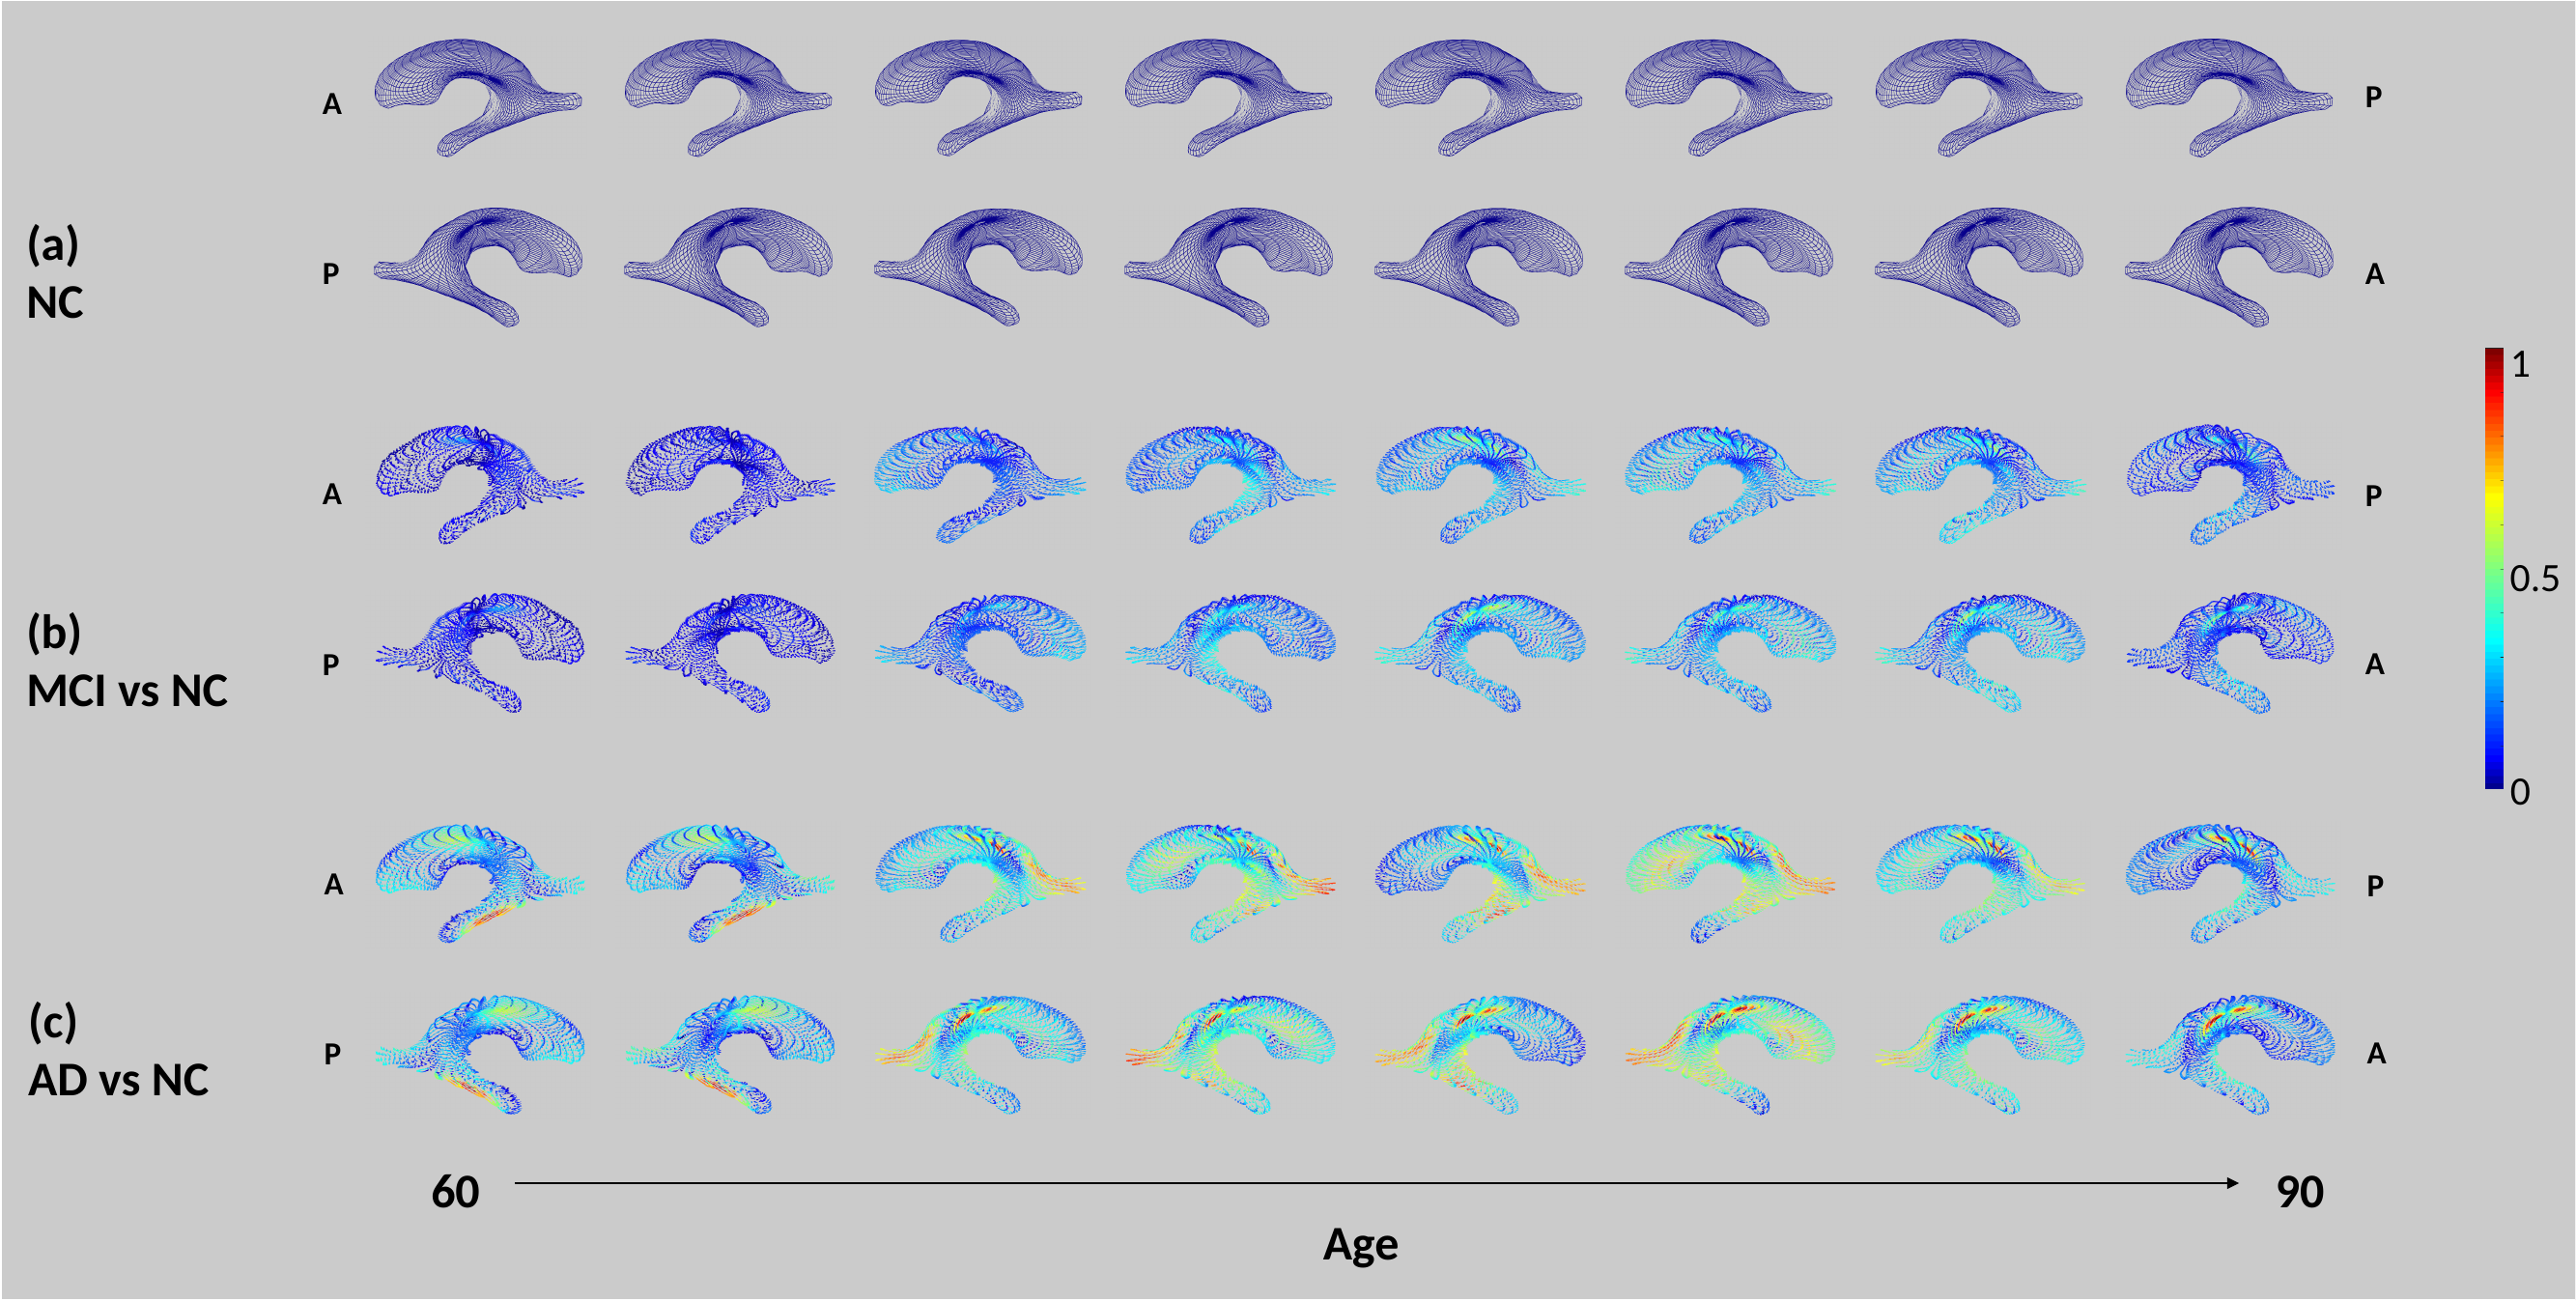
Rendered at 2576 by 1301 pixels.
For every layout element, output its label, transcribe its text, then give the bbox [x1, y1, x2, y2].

text_box 90 [2261, 1151, 2398, 1225]
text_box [364, 422, 2342, 550]
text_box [365, 821, 2341, 948]
text_box A [2352, 1025, 2408, 1078]
text_box P [309, 1026, 365, 1079]
text_box P [2350, 68, 2406, 122]
text_box P [2350, 467, 2406, 521]
text_box P [2352, 857, 2408, 910]
text_box (c) AD vs NC [14, 982, 310, 1113]
text_box 0 [2495, 757, 2546, 821]
text_box P [307, 245, 363, 298]
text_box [368, 205, 2338, 328]
text_box P [307, 636, 363, 690]
picture [2485, 681, 2504, 790]
text_box 1 [2495, 329, 2546, 393]
text_box Age [1309, 1203, 1446, 1277]
text_box 60 [416, 1151, 554, 1225]
text_box [0, 0, 2576, 1301]
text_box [368, 36, 2338, 159]
text_box A [2350, 245, 2406, 298]
text_box A [307, 74, 363, 128]
text_box (b) MCI vs NC [12, 592, 318, 723]
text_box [365, 992, 2341, 1119]
text_box A [309, 855, 365, 909]
text_box 0.5 [2504, 544, 2576, 607]
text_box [365, 590, 2341, 718]
text_box A [2350, 635, 2406, 689]
text_box A [307, 466, 363, 519]
text_box (a) NC [12, 205, 318, 335]
picture [2485, 348, 2504, 665]
